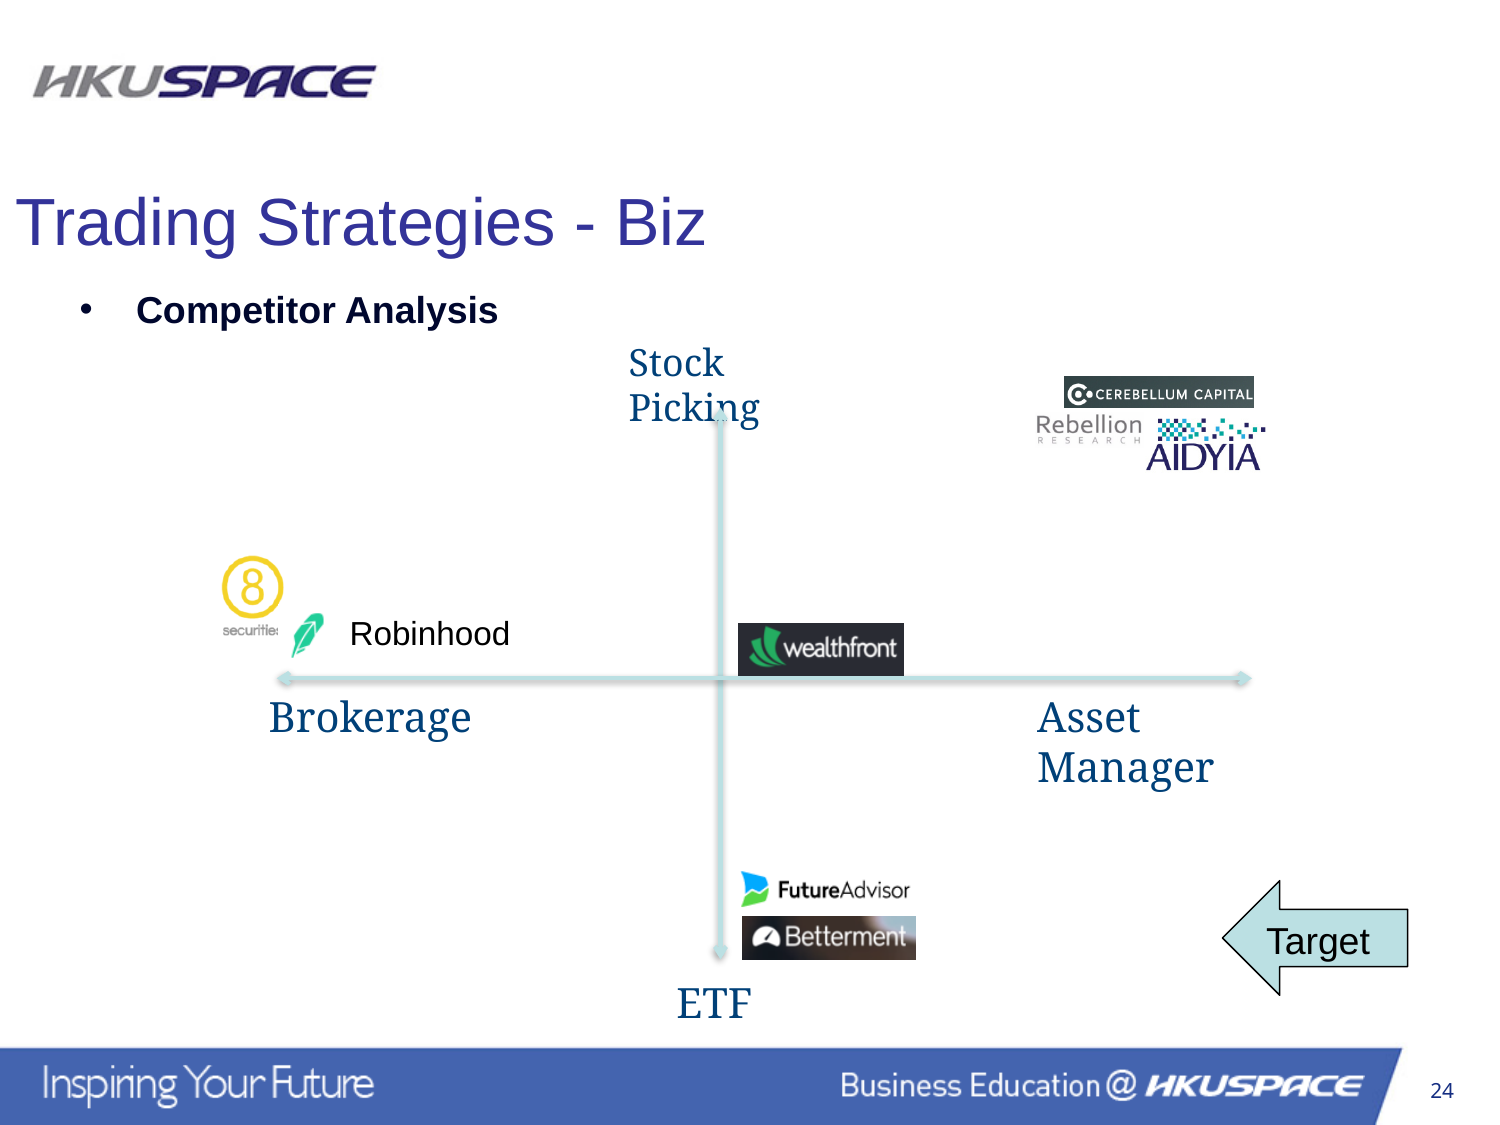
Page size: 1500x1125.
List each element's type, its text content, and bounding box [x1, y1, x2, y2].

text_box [198, 375, 1286, 1036]
text_box Competitor Analysis [64, 278, 1483, 374]
picture [0, 0, 1500, 1125]
text_box Target [1291, 909, 1408, 967]
slide_number 24 [1415, 1070, 1499, 1125]
title Trading Strategies - Biz [0, 101, 1325, 266]
text_box Stock Picking [613, 331, 871, 374]
